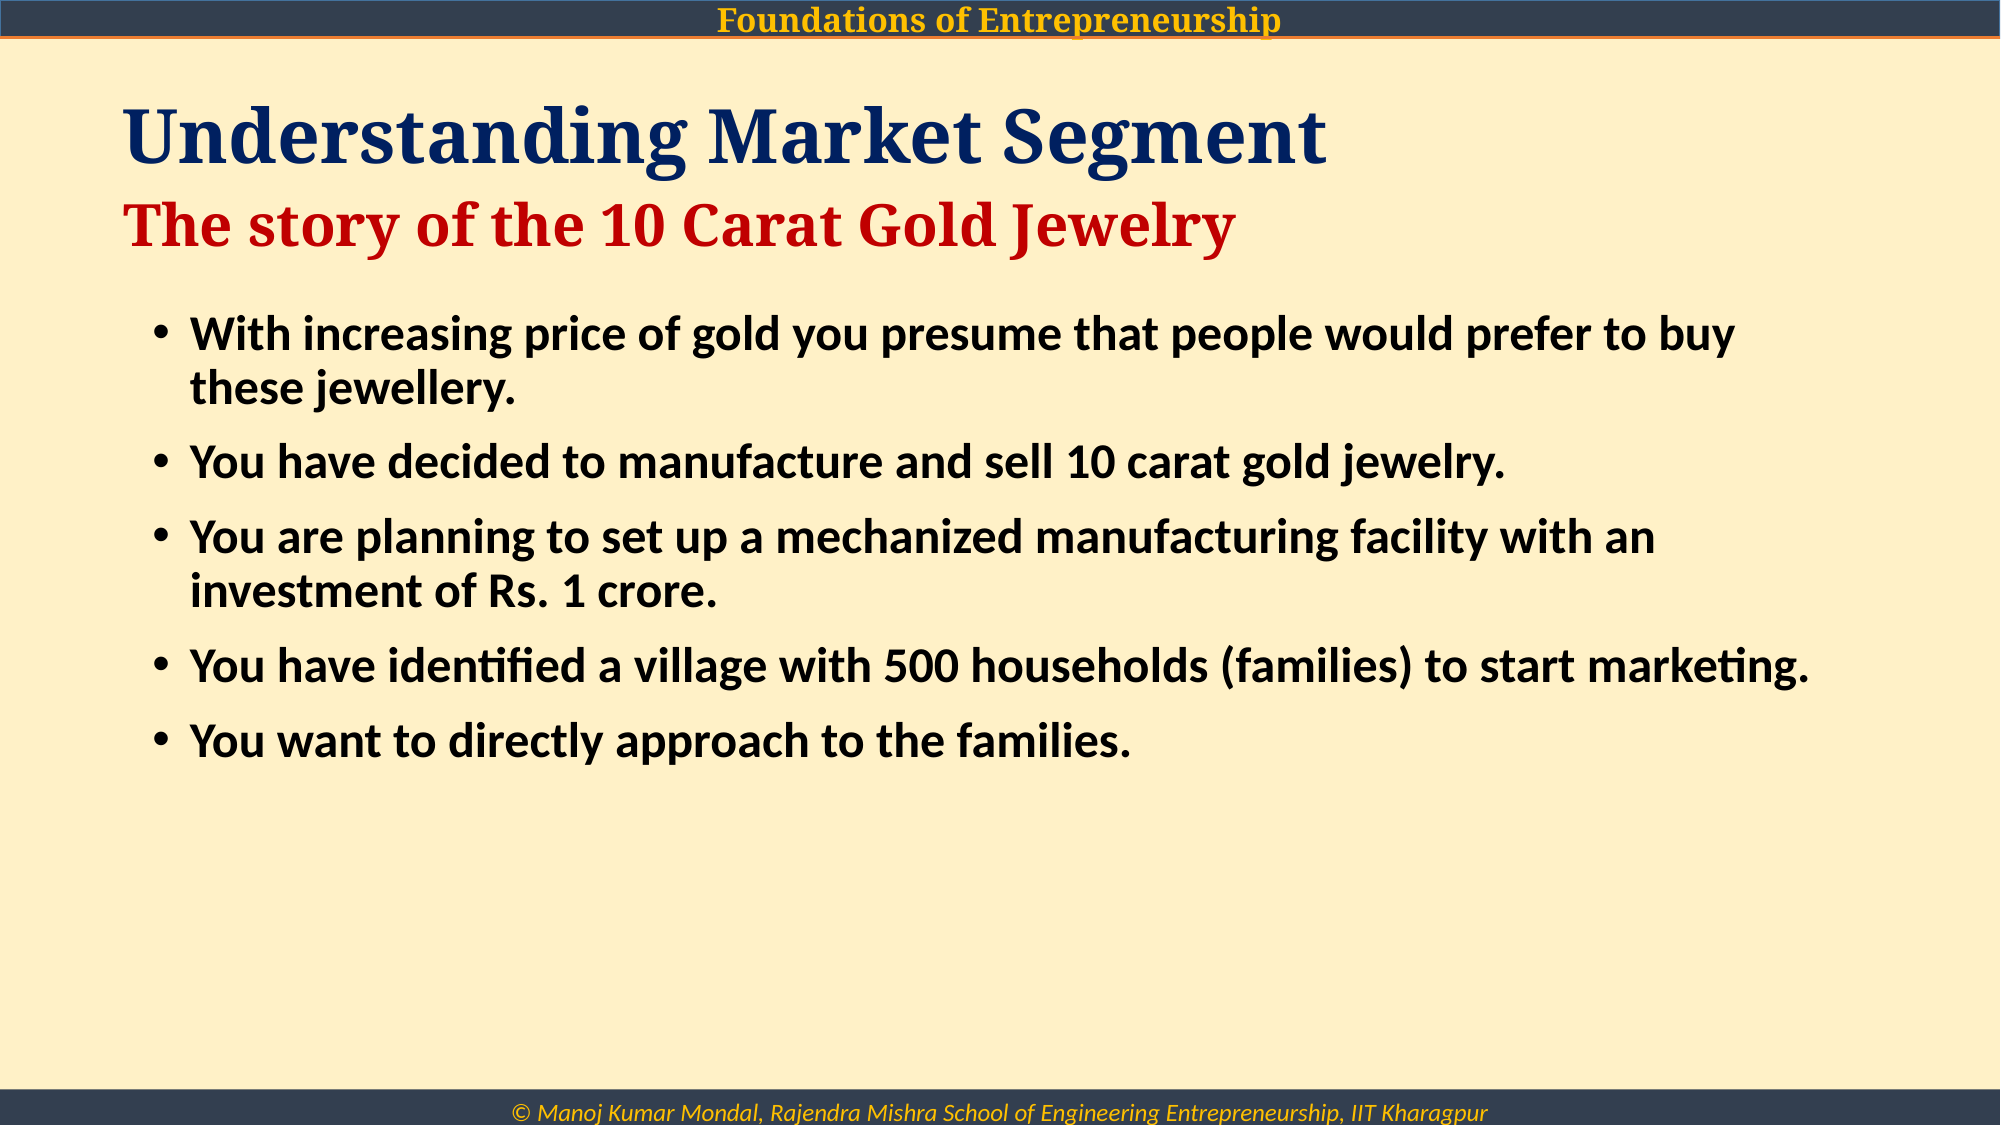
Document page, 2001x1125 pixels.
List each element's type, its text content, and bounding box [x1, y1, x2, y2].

title The story of the 10 Carat Gold Jewelry [108, 172, 1834, 284]
list With increasing price of gold you presume that people would prefer to buy these jewellery. You have decided to manufacture and sell 10 carat gold jewelry. You are planning to set up a mechanized manufacturing facility with an investment of Rs. 1 crore. You have identified a village with 500 households (families) to start marketing. You want to directly approach to the families. [137, 299, 1863, 1014]
text_box Understanding Market Segment [108, 83, 1833, 196]
